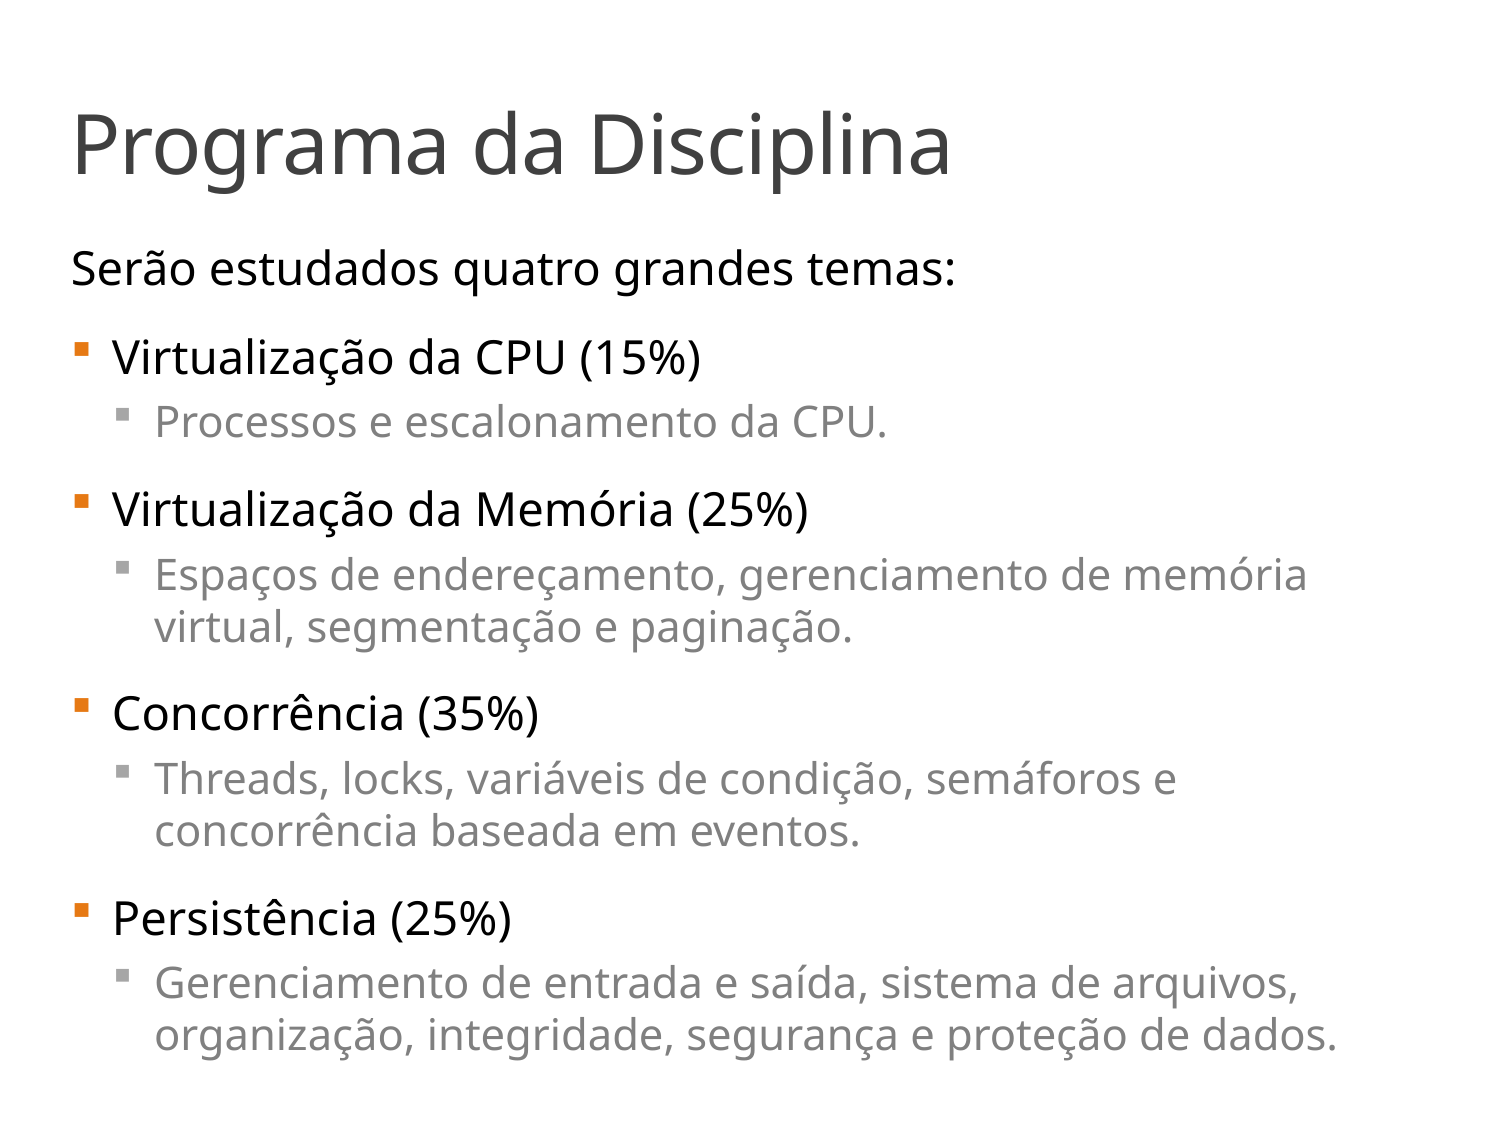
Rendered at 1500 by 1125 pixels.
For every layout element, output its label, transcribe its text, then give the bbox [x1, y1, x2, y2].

title Programa da Disciplina [70, 104, 1430, 237]
list Serão estudados quatro grandes temas: Virtualização da CPU (15%) Processos e escalonamento da CPU. Virtualização da Memória (25%) Espaços de endereçamento, gerenciamento de memória virtual, segmentação e paginação. Concorrência (35%) Threads, locks, variáveis de condição, semáforos e concorrência baseada em eventos. Persistência (25%) Gerenciamento de entrada e saída, sistema de arquivos, organização, integridade, segurança e proteção de dados. [70, 237, 1430, 1065]
